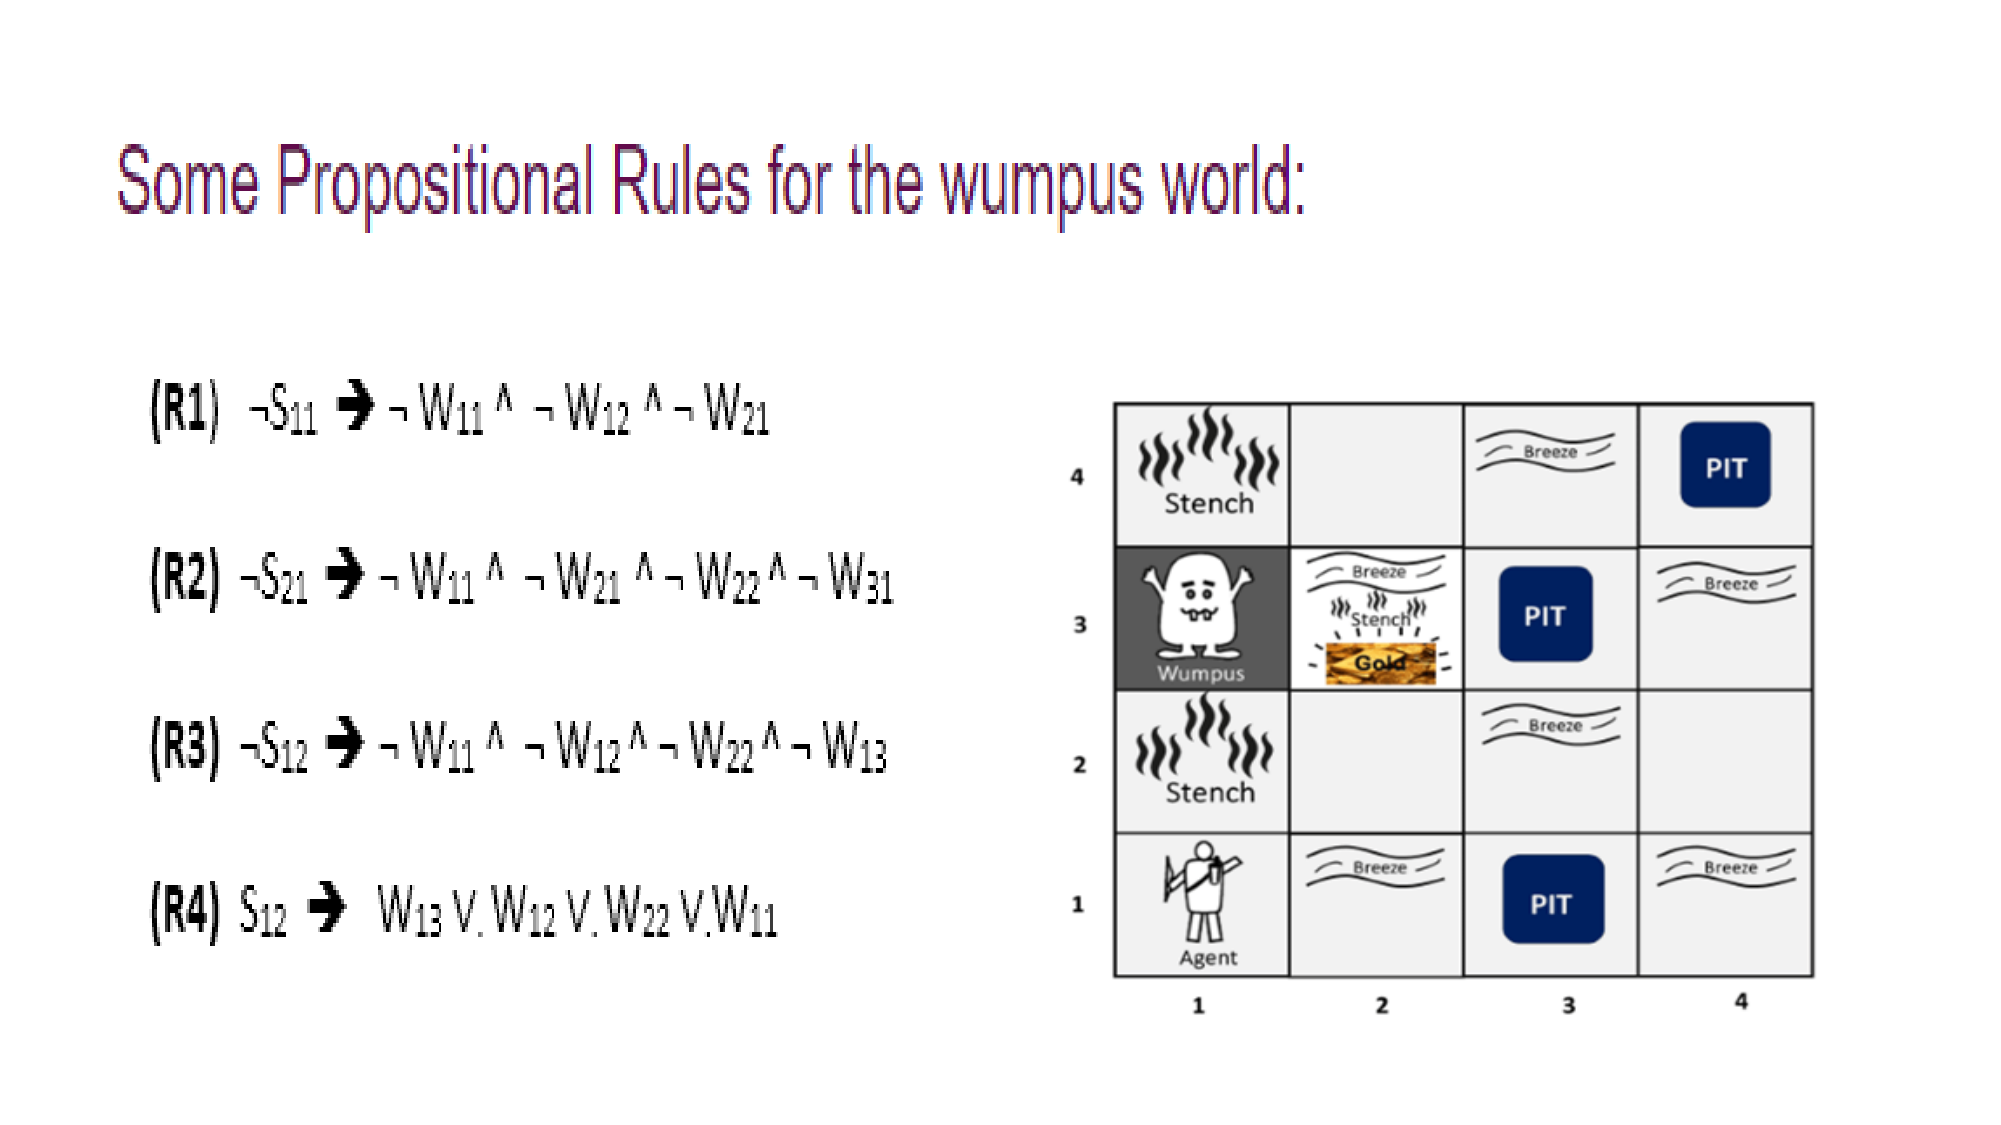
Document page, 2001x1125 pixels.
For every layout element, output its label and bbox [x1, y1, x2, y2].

picture [97, 106, 1818, 1018]
